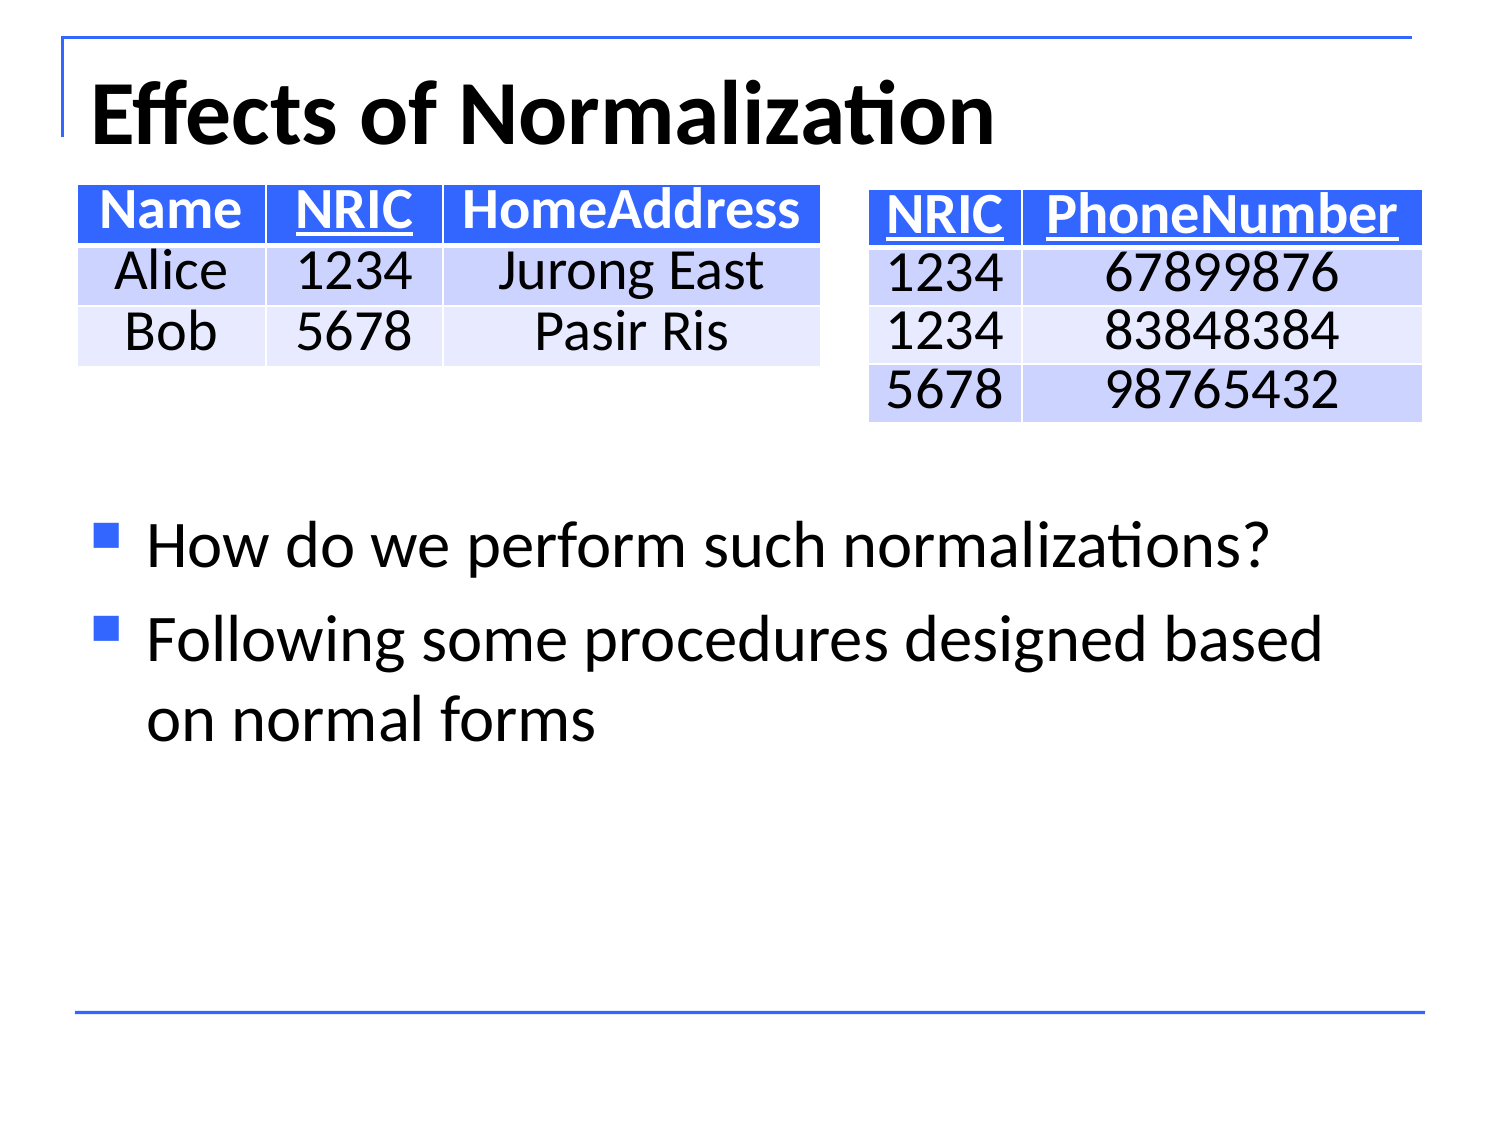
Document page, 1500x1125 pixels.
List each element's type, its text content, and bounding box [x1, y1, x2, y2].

table_cell 5678 [267, 307, 442, 366]
table_cell Pasir Ris [444, 307, 820, 366]
table_header NRIC [869, 190, 1021, 245]
table_cell 83848384 [1023, 307, 1422, 363]
table_header PhoneNumber [1023, 190, 1422, 245]
table_cell Alice [78, 248, 265, 305]
list How do we perform such normalizations? Following some procedures designed based on normal forms [74, 493, 1426, 1006]
title Effects of Normalization [74, 45, 1426, 233]
table_header Name [78, 185, 265, 243]
table_cell 67899876 [1023, 250, 1422, 305]
table_cell 1234 [267, 248, 442, 305]
table_cell 5678 [869, 365, 1021, 422]
table_cell 98765432 [1023, 365, 1422, 422]
table_cell Jurong East [444, 248, 820, 305]
table_cell 1234 [869, 307, 1021, 363]
table_cell Bob [78, 307, 265, 366]
table_header HomeAddress [444, 185, 820, 243]
table_header NRIC [267, 185, 442, 243]
table_cell 1234 [869, 250, 1021, 305]
